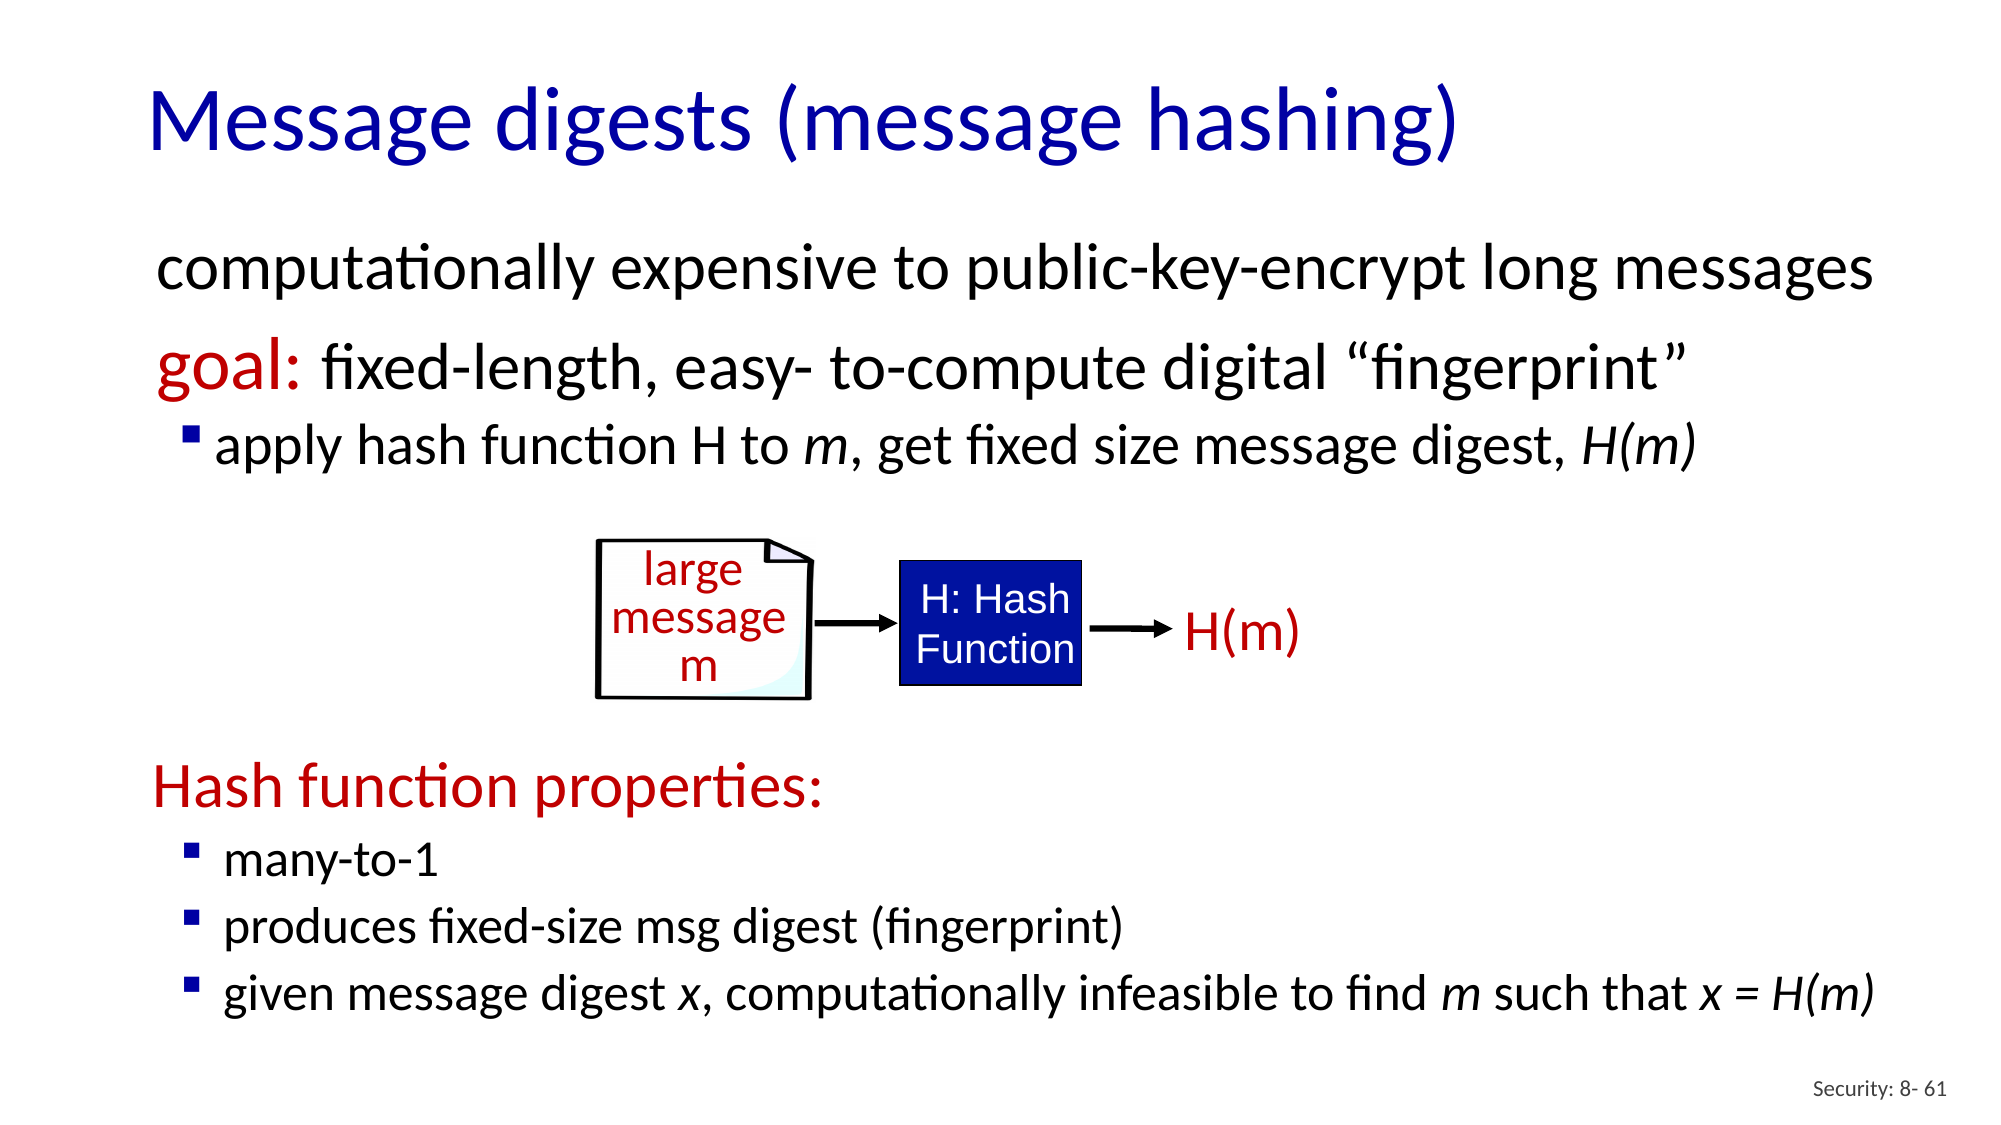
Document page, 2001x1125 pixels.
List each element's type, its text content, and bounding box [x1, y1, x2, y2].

text_box Hash function properties: many-to-1 produces fixed-size msg digest (fingerprint) given message digest x, computationally infeasible to find m such that x = H(m) [117, 743, 1898, 1088]
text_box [588, 536, 1340, 703]
text_box computationally expensive to public-key-encrypt long messages goal: fixed-length, easy- to-compute digital “fingerprint” apply hash function H to m, get fixed size message digest, H(m) [141, 224, 1955, 489]
title Message digests (message hashing) [131, 47, 1806, 195]
slide_number Security: 8- 61 [1512, 1056, 1963, 1117]
